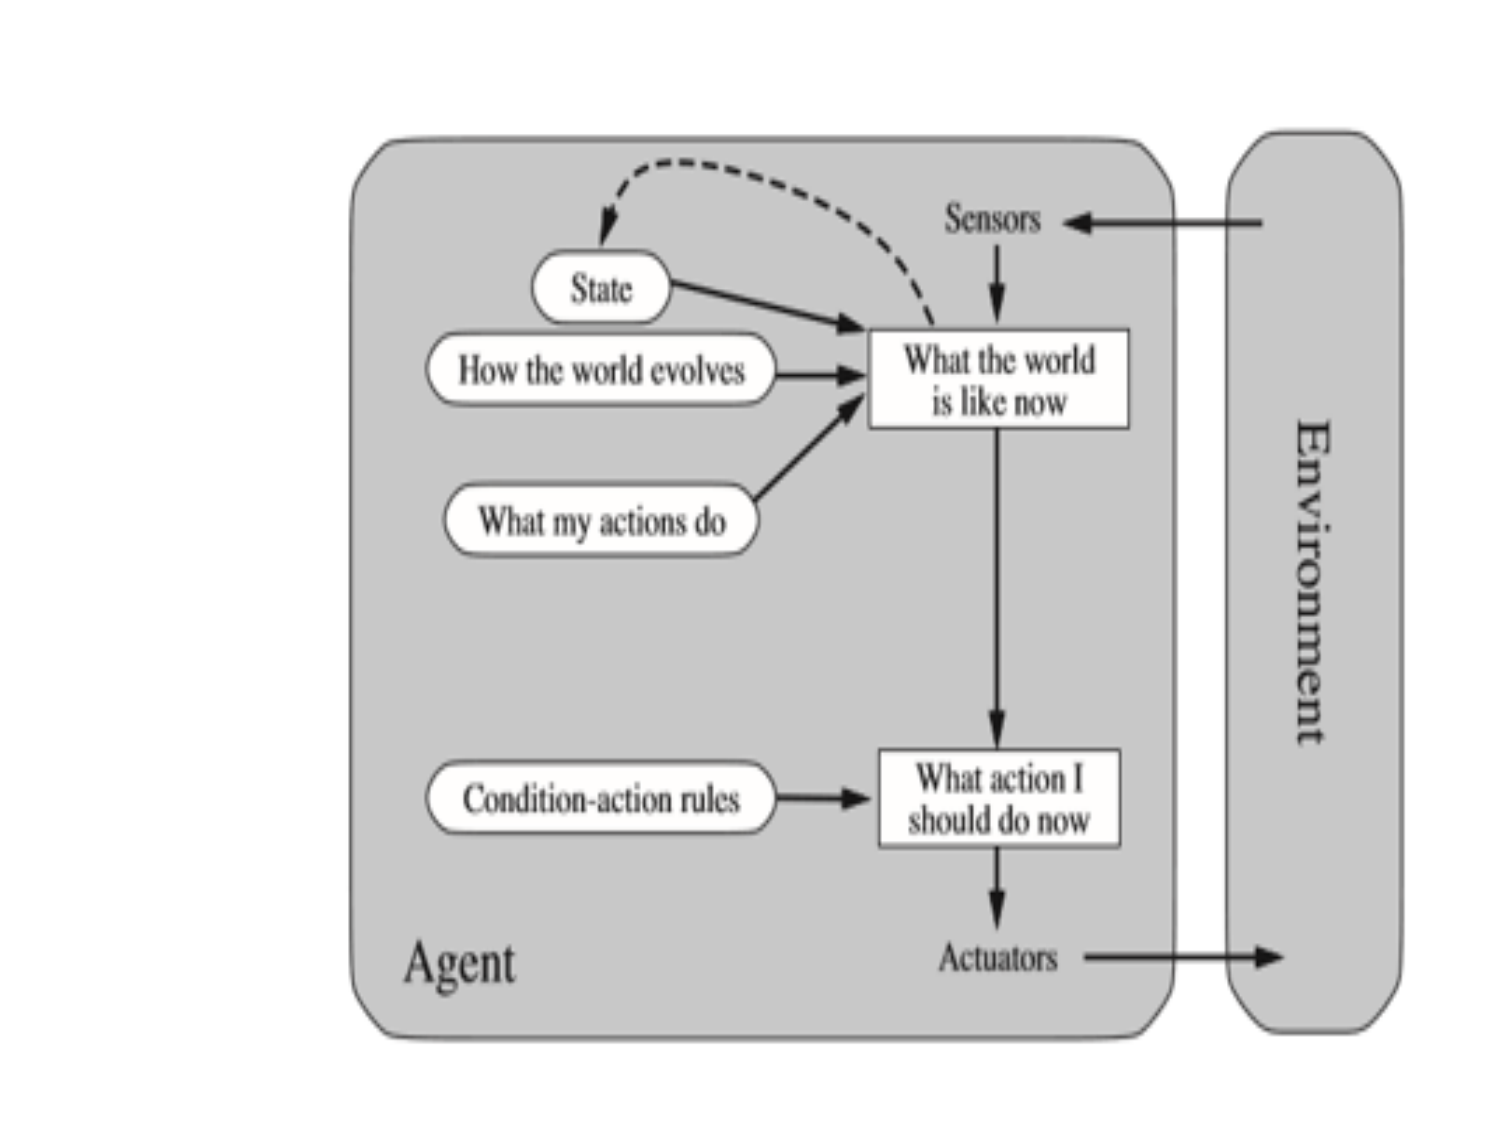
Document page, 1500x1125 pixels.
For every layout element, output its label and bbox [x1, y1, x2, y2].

list [0, 99, 1451, 1063]
